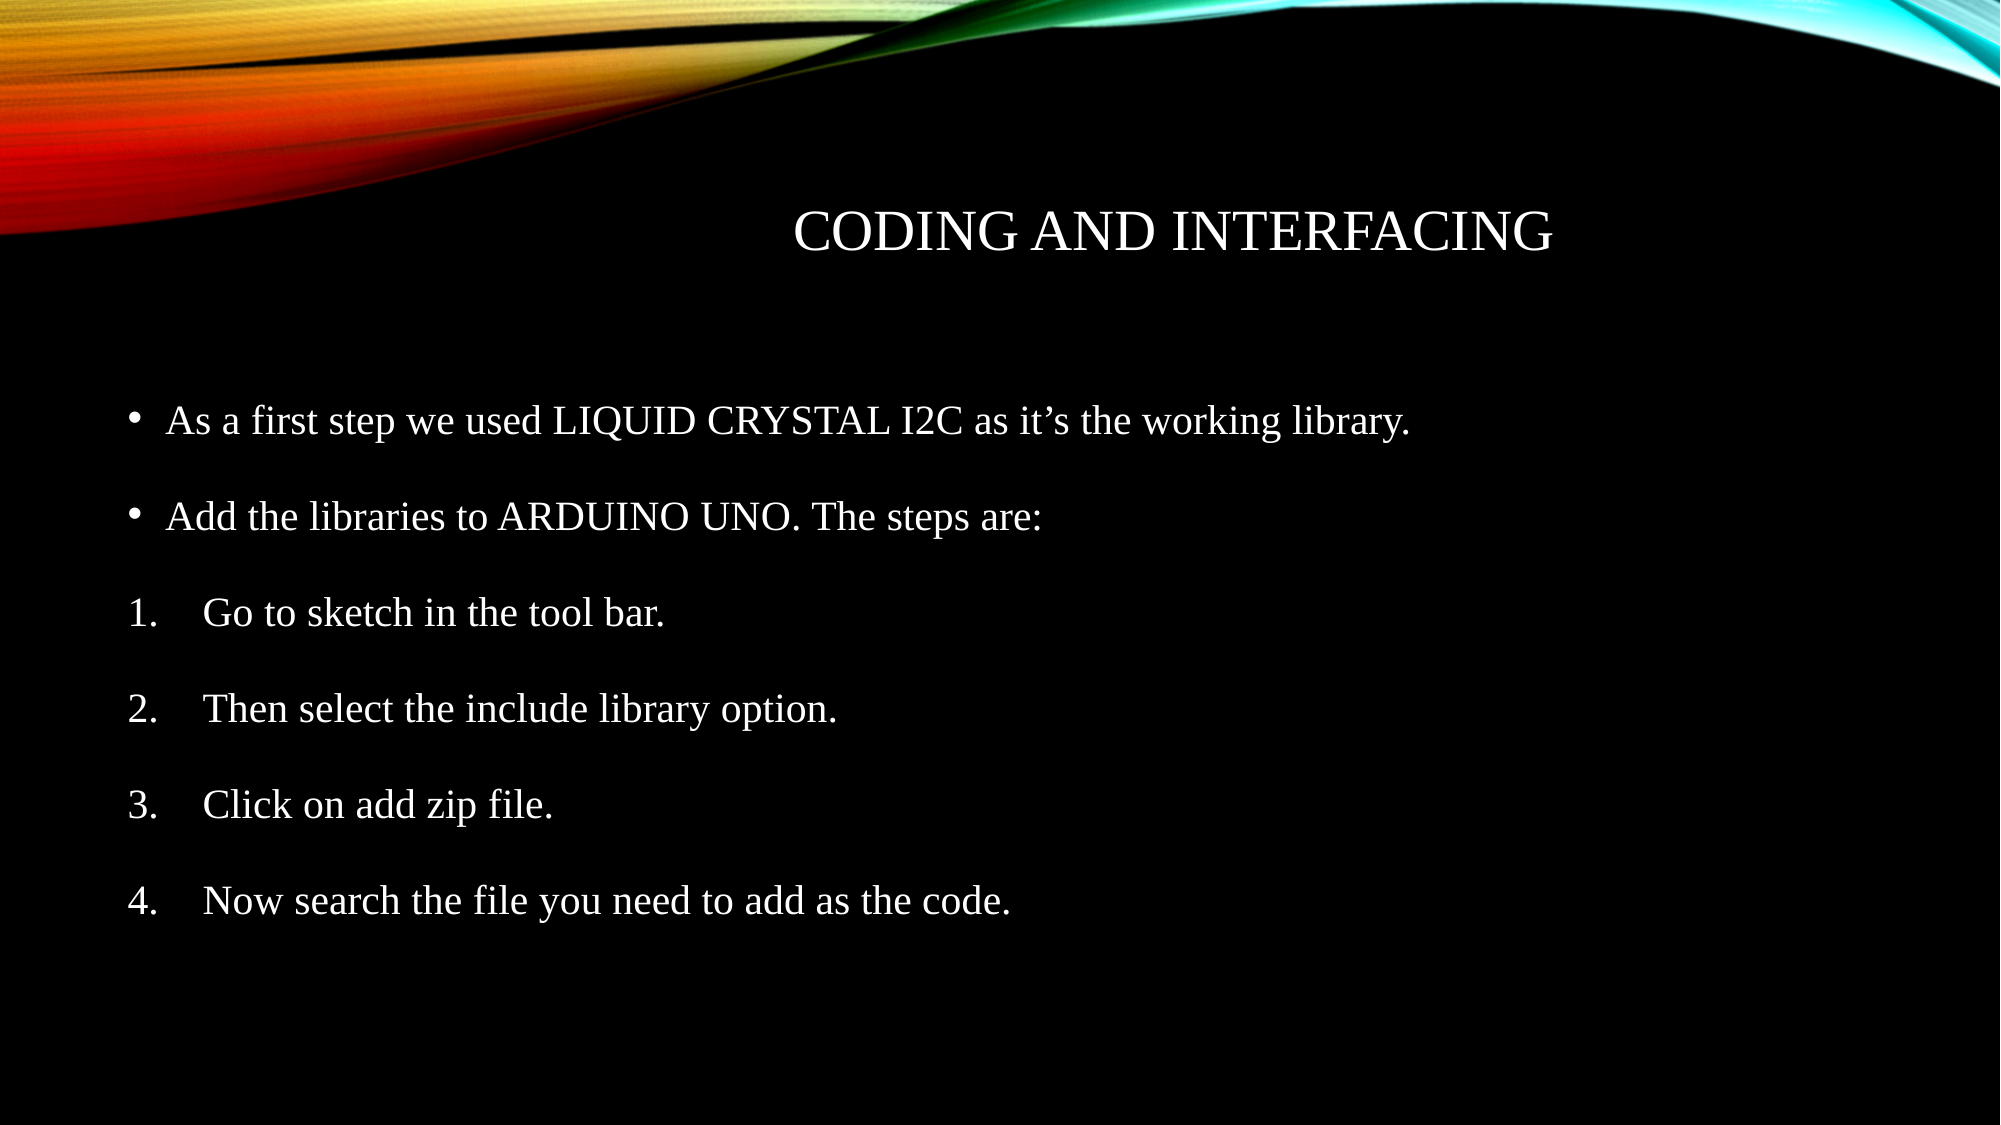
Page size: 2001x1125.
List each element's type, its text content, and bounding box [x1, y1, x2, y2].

list As a first step we used LIQUID CRYSTAL I2C as it’s the working library. Add the libraries to ARDUINO UNO. The steps are: Go to sketch in the tool bar. Then select the include library option. Click on add zip file. Now search the file you need to add as the code. [112, 360, 1888, 1021]
title CODING AND INTERFACING [474, 125, 1888, 338]
picture [0, 0, 2000, 237]
